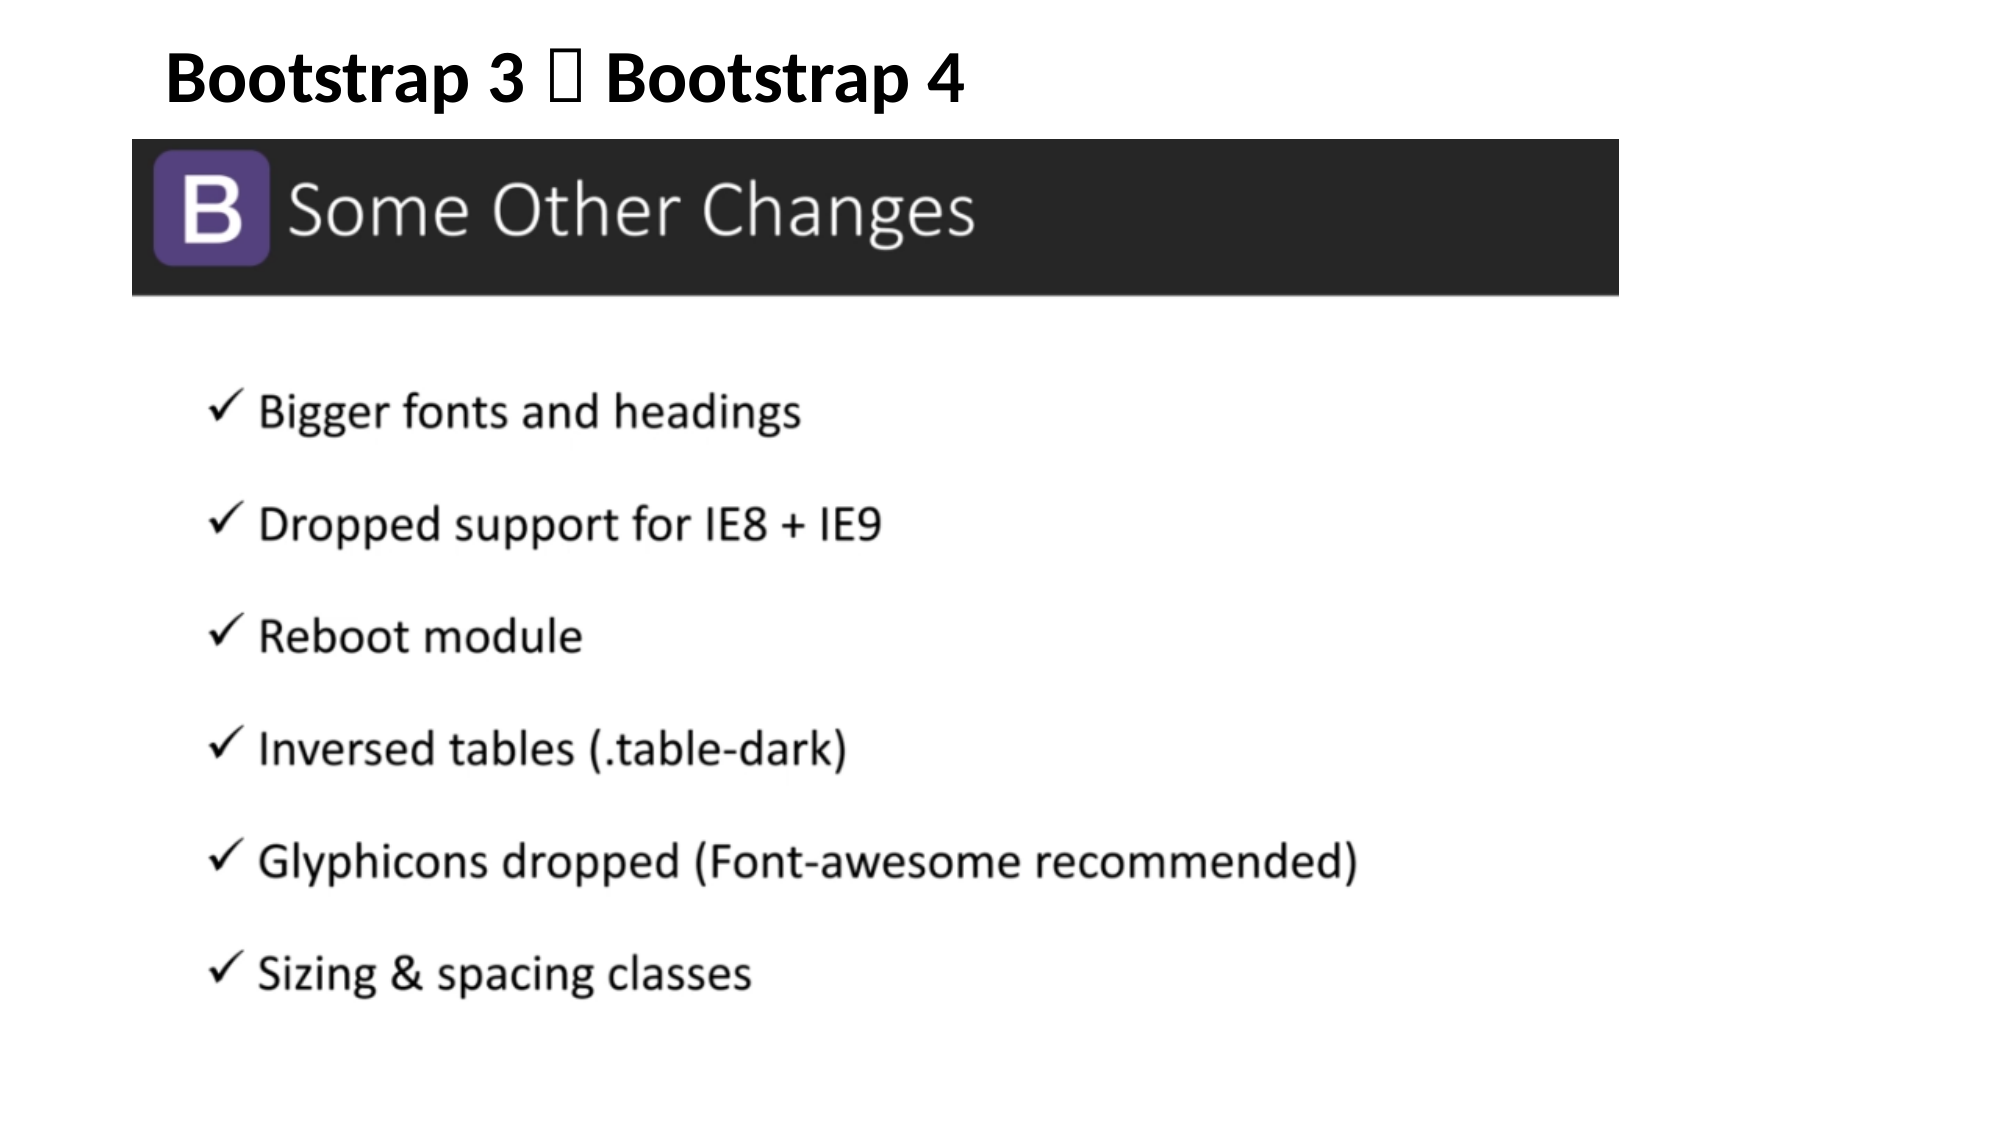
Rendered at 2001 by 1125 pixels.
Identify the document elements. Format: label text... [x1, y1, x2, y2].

picture [132, 139, 1619, 1059]
text_box Bootstrap 3  Bootstrap 4 [150, 19, 982, 125]
